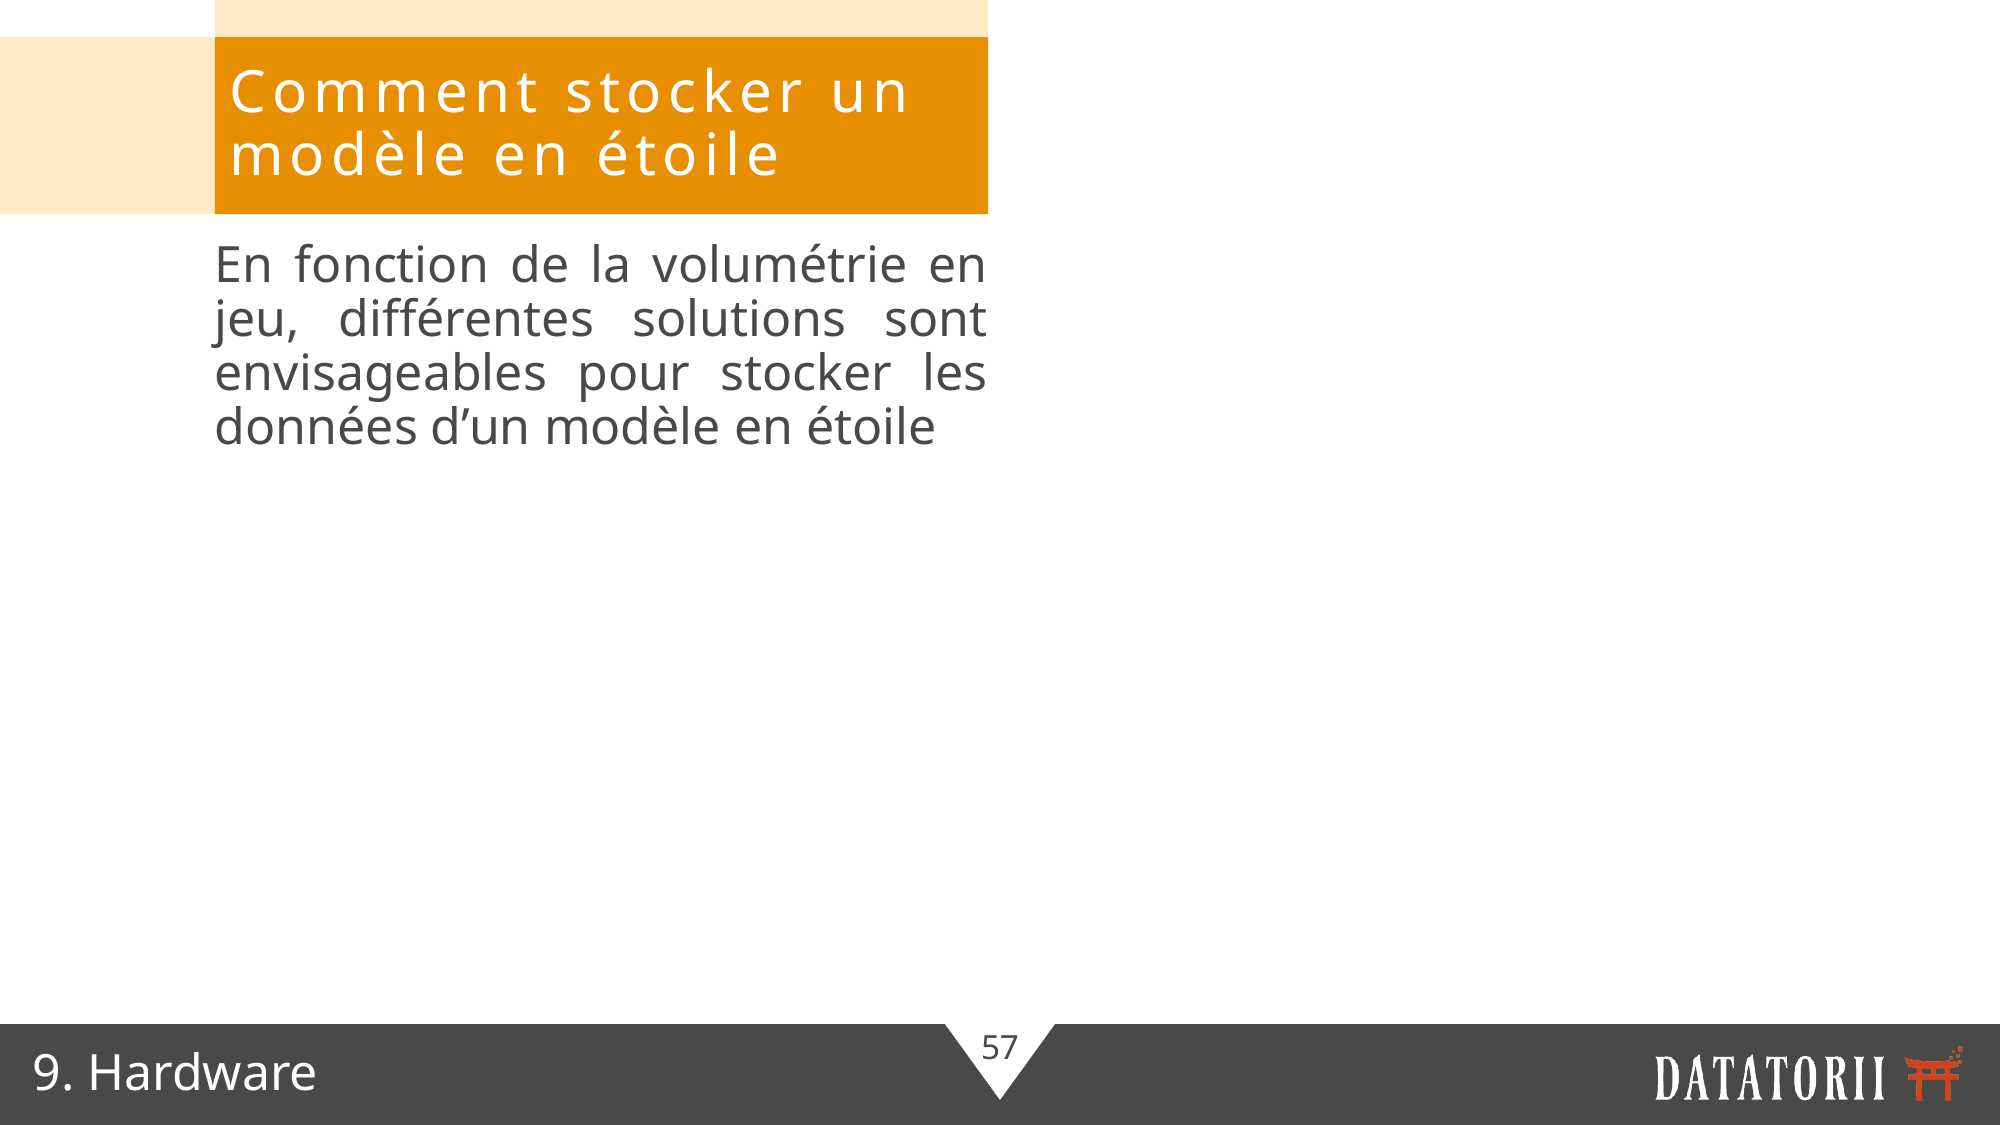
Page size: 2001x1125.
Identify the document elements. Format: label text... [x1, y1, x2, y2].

picture [1648, 1045, 1886, 1105]
picture [1904, 1045, 1964, 1105]
list Comment stocker un modèle en étoile [214, 36, 989, 215]
list En fonction de la volumétrie en jeu, différentes solutions sont envisageables pour stocker les données d’un modèle en étoile [214, 231, 989, 1024]
list 9. Hardware [0, 1023, 989, 1125]
